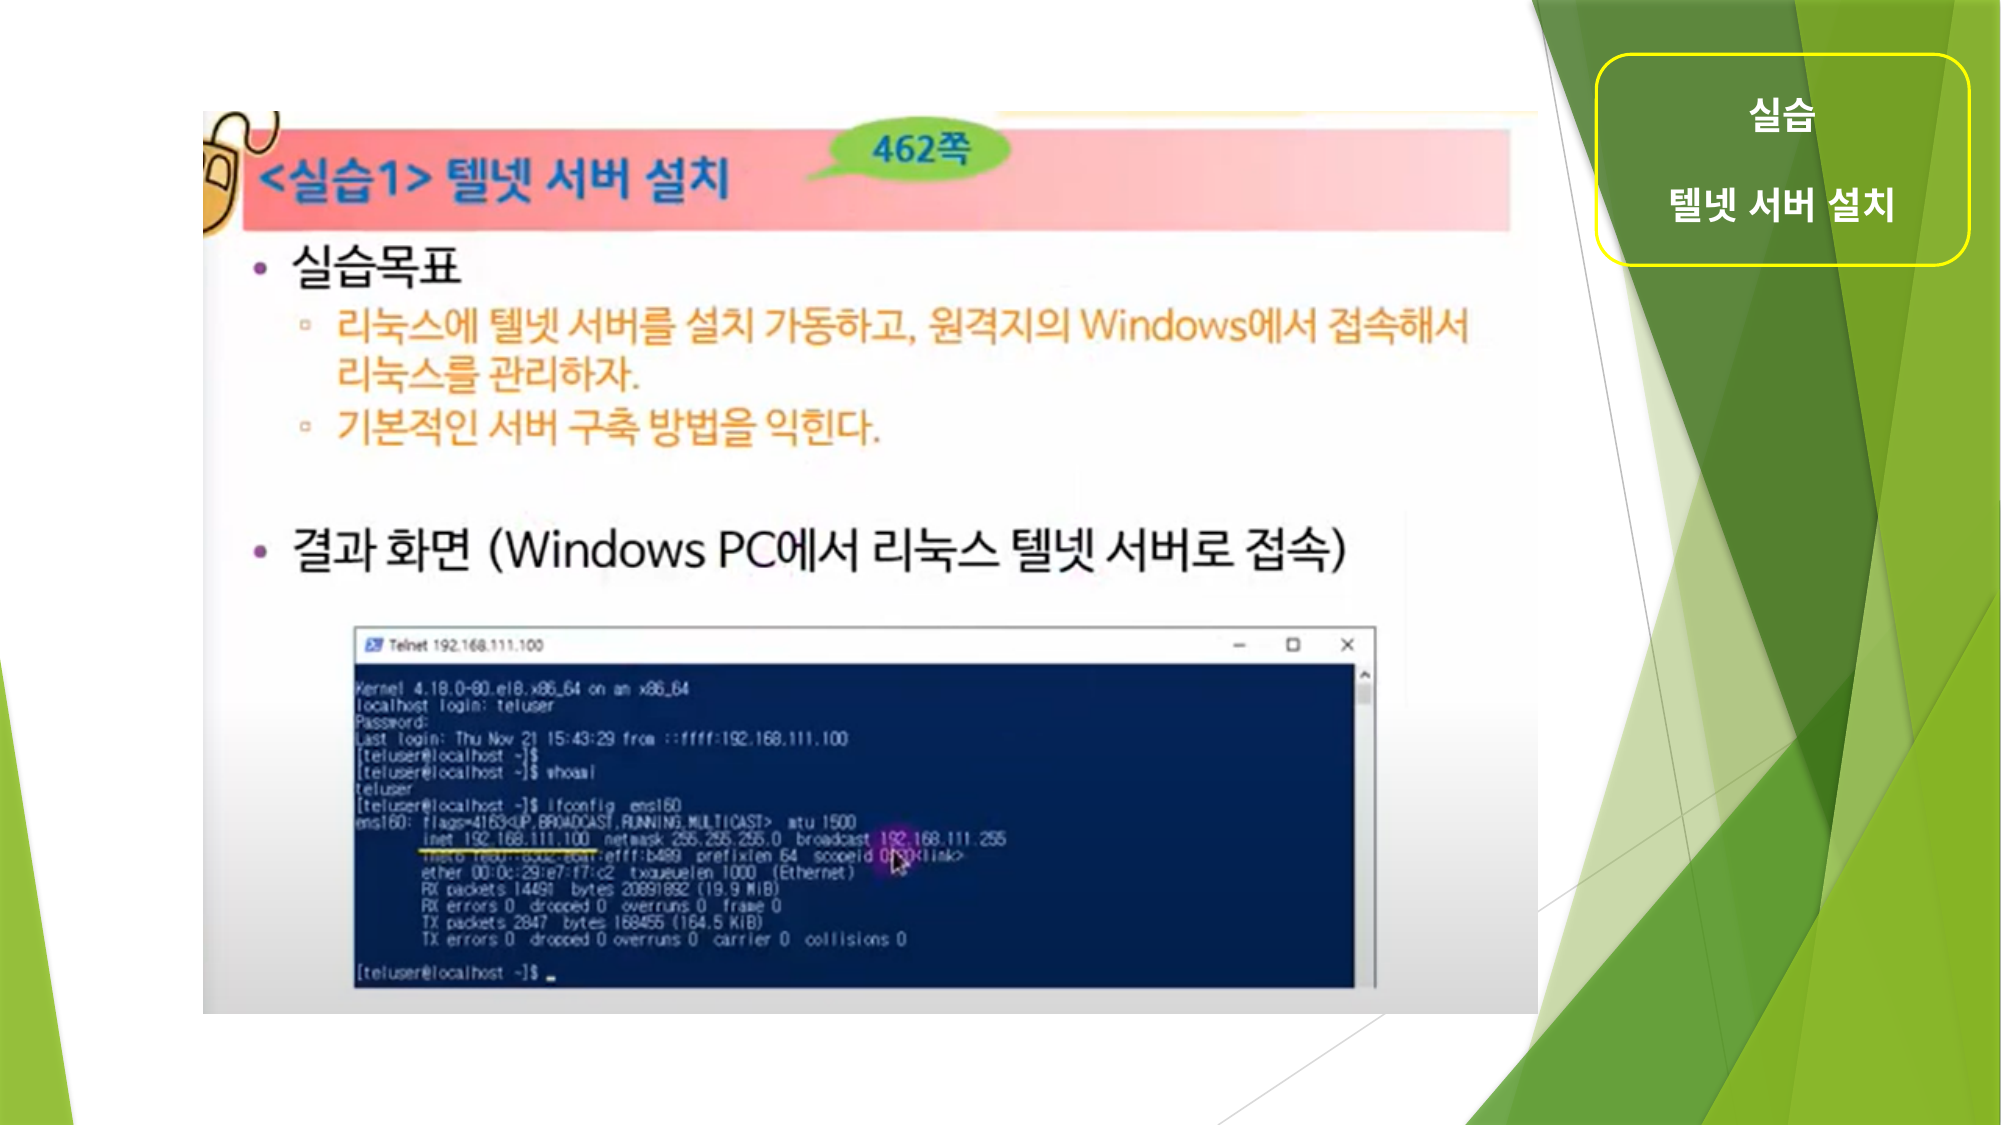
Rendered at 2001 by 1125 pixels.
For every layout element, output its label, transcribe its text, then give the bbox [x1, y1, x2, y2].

picture [202, 111, 1539, 1014]
text_box 실습 텔넷 서버 설치 [1594, 52, 1971, 267]
